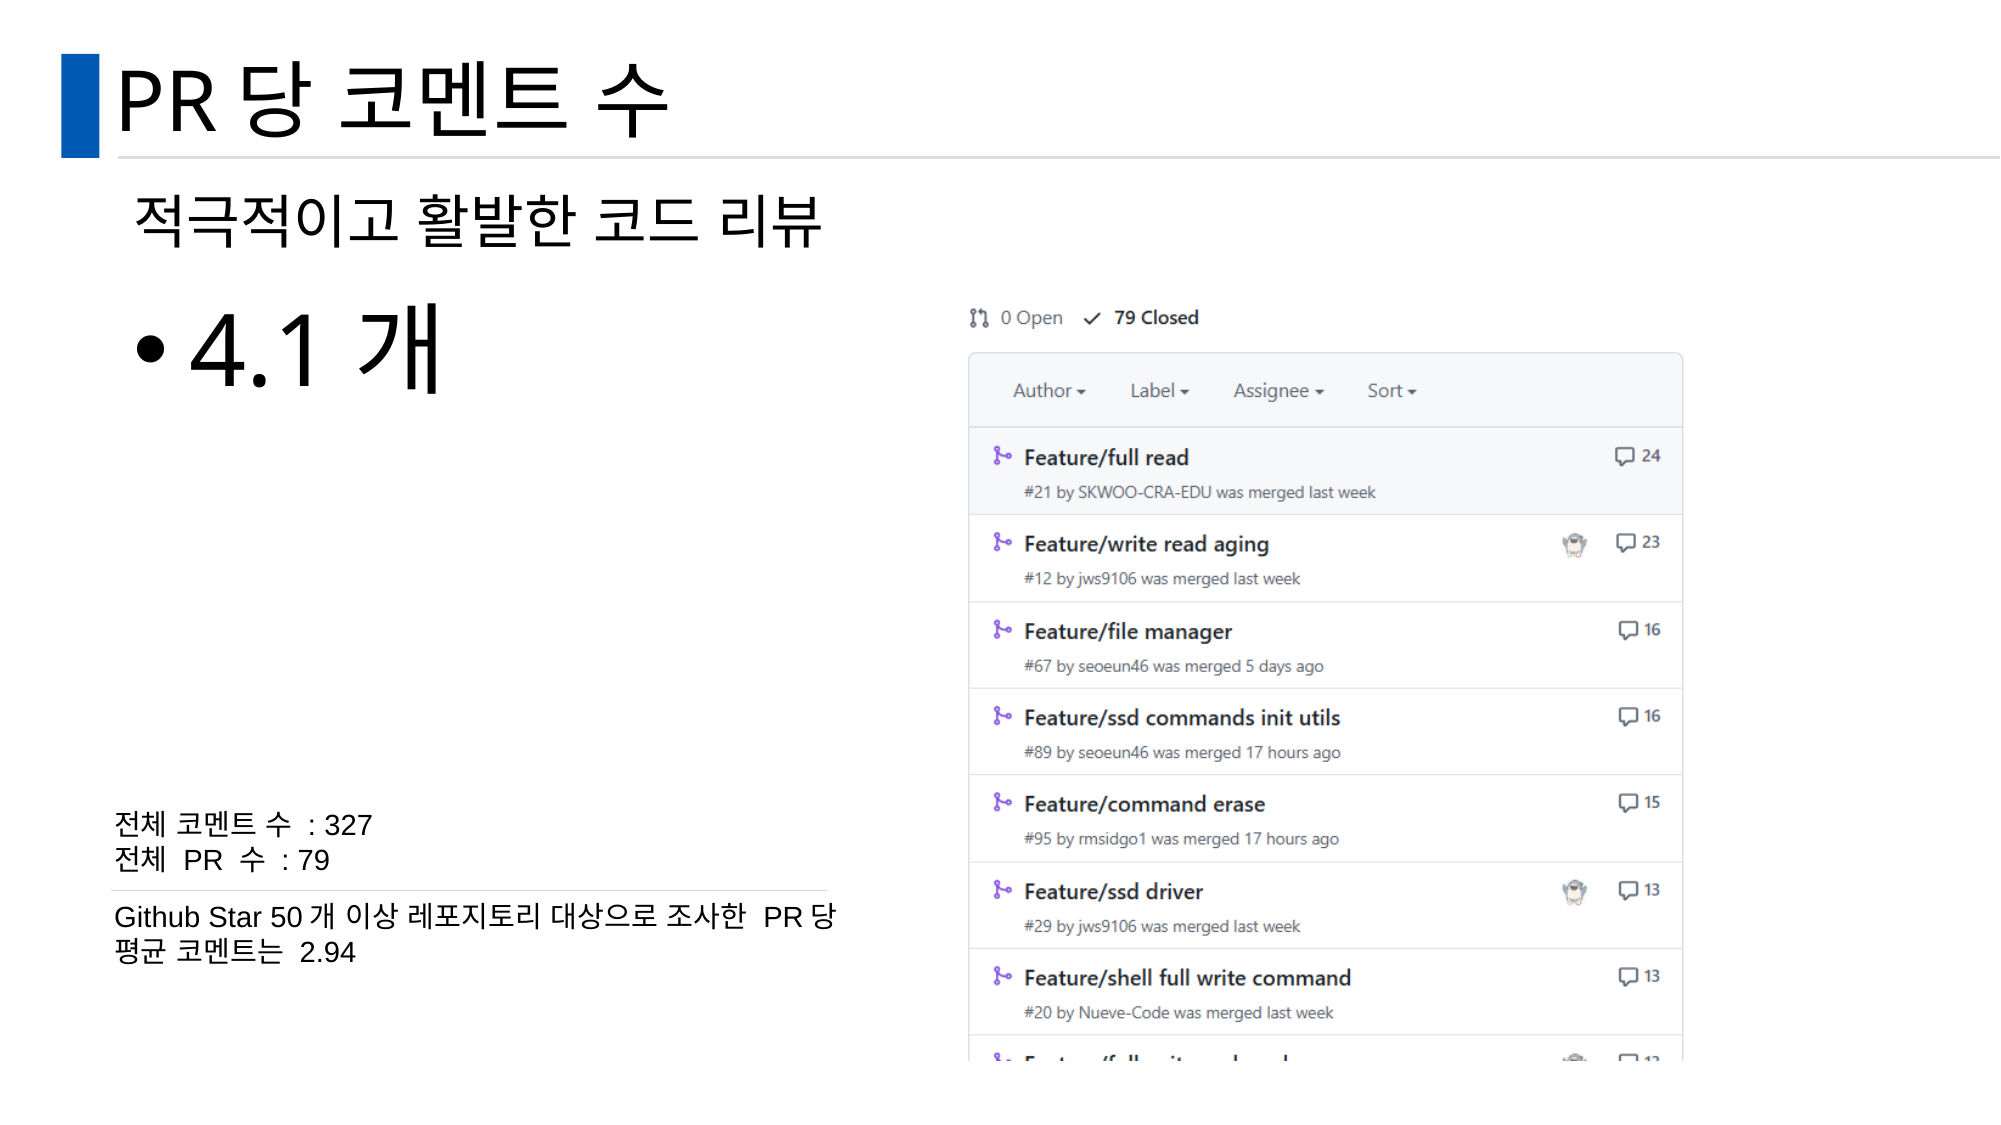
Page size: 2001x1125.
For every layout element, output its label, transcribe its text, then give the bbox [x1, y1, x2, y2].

text_box Github Star 50개 이상 레포지토리 대상으로 조사한 PR당 평균 코멘트는 2.94 [99, 890, 860, 976]
list 4.1개 [99, 292, 912, 1075]
text_box 전체 코멘트 수 : 327 전체 PR 수 : 79 [99, 798, 860, 890]
picture [961, 306, 1698, 1061]
title PR당 코멘트 수 [99, 50, 1825, 158]
list 적극적이고 활발한 코드 리뷰 [99, 185, 1825, 277]
